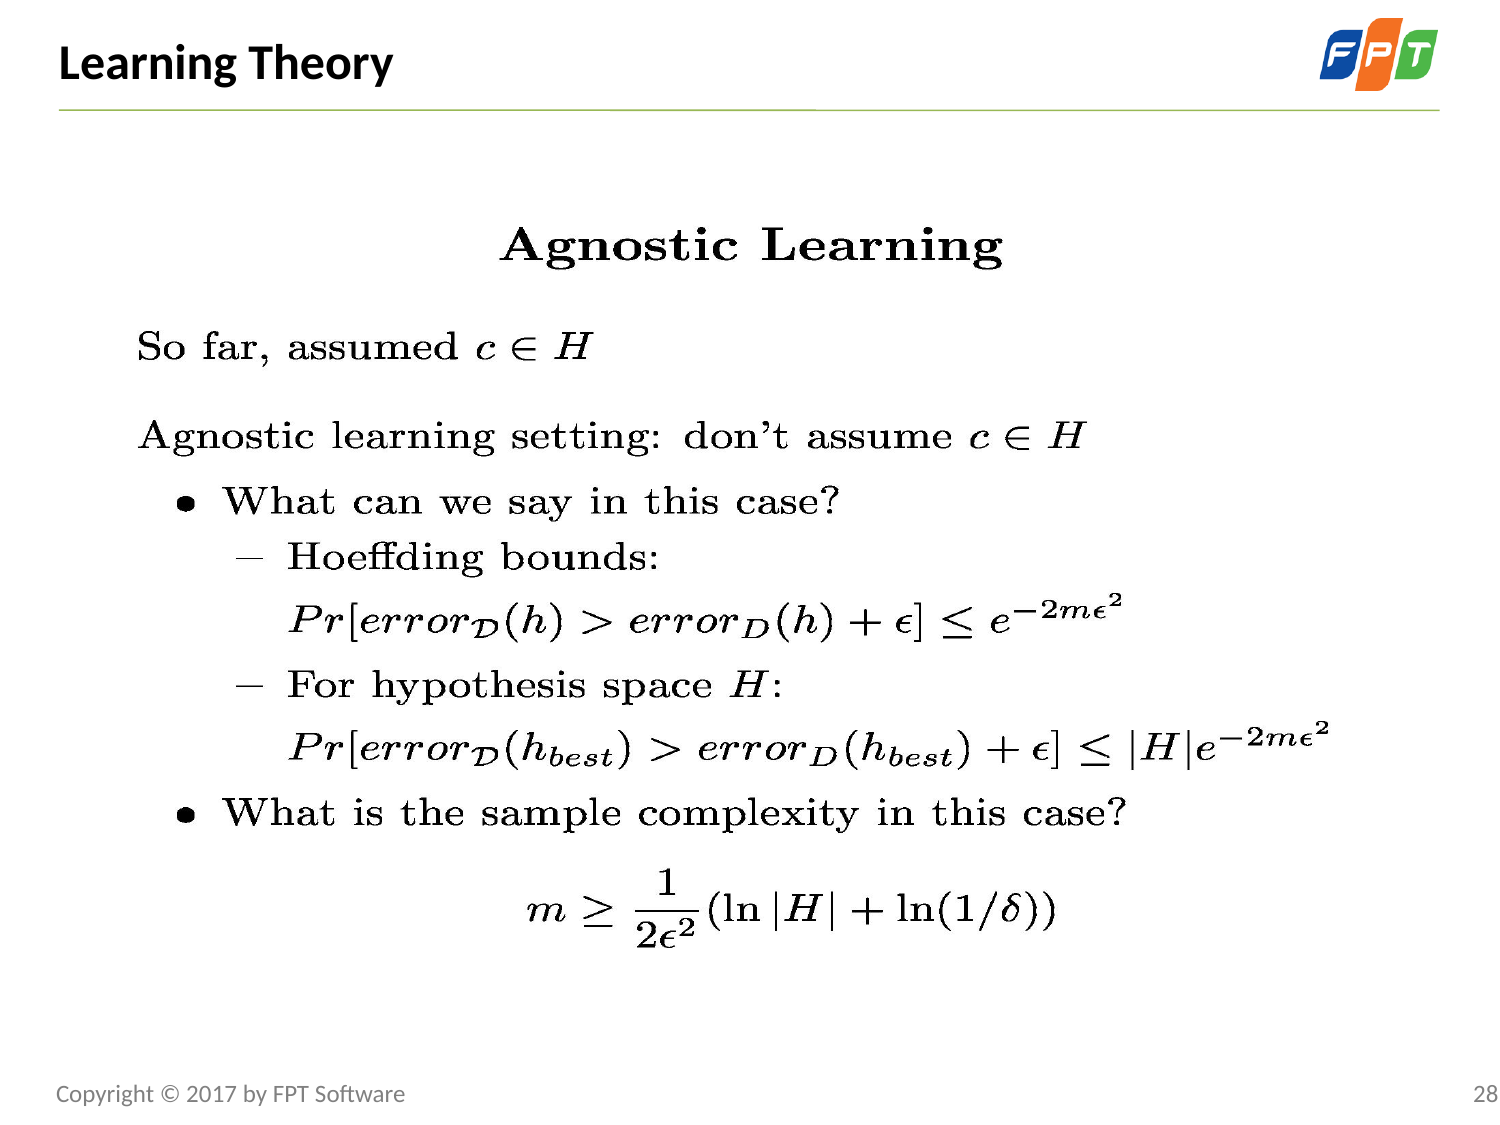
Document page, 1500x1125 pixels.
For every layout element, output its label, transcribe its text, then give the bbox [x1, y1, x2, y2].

text_box Learning Theory [58, 24, 1305, 95]
picture [0, 116, 1500, 1082]
picture [1317, 16, 1439, 93]
